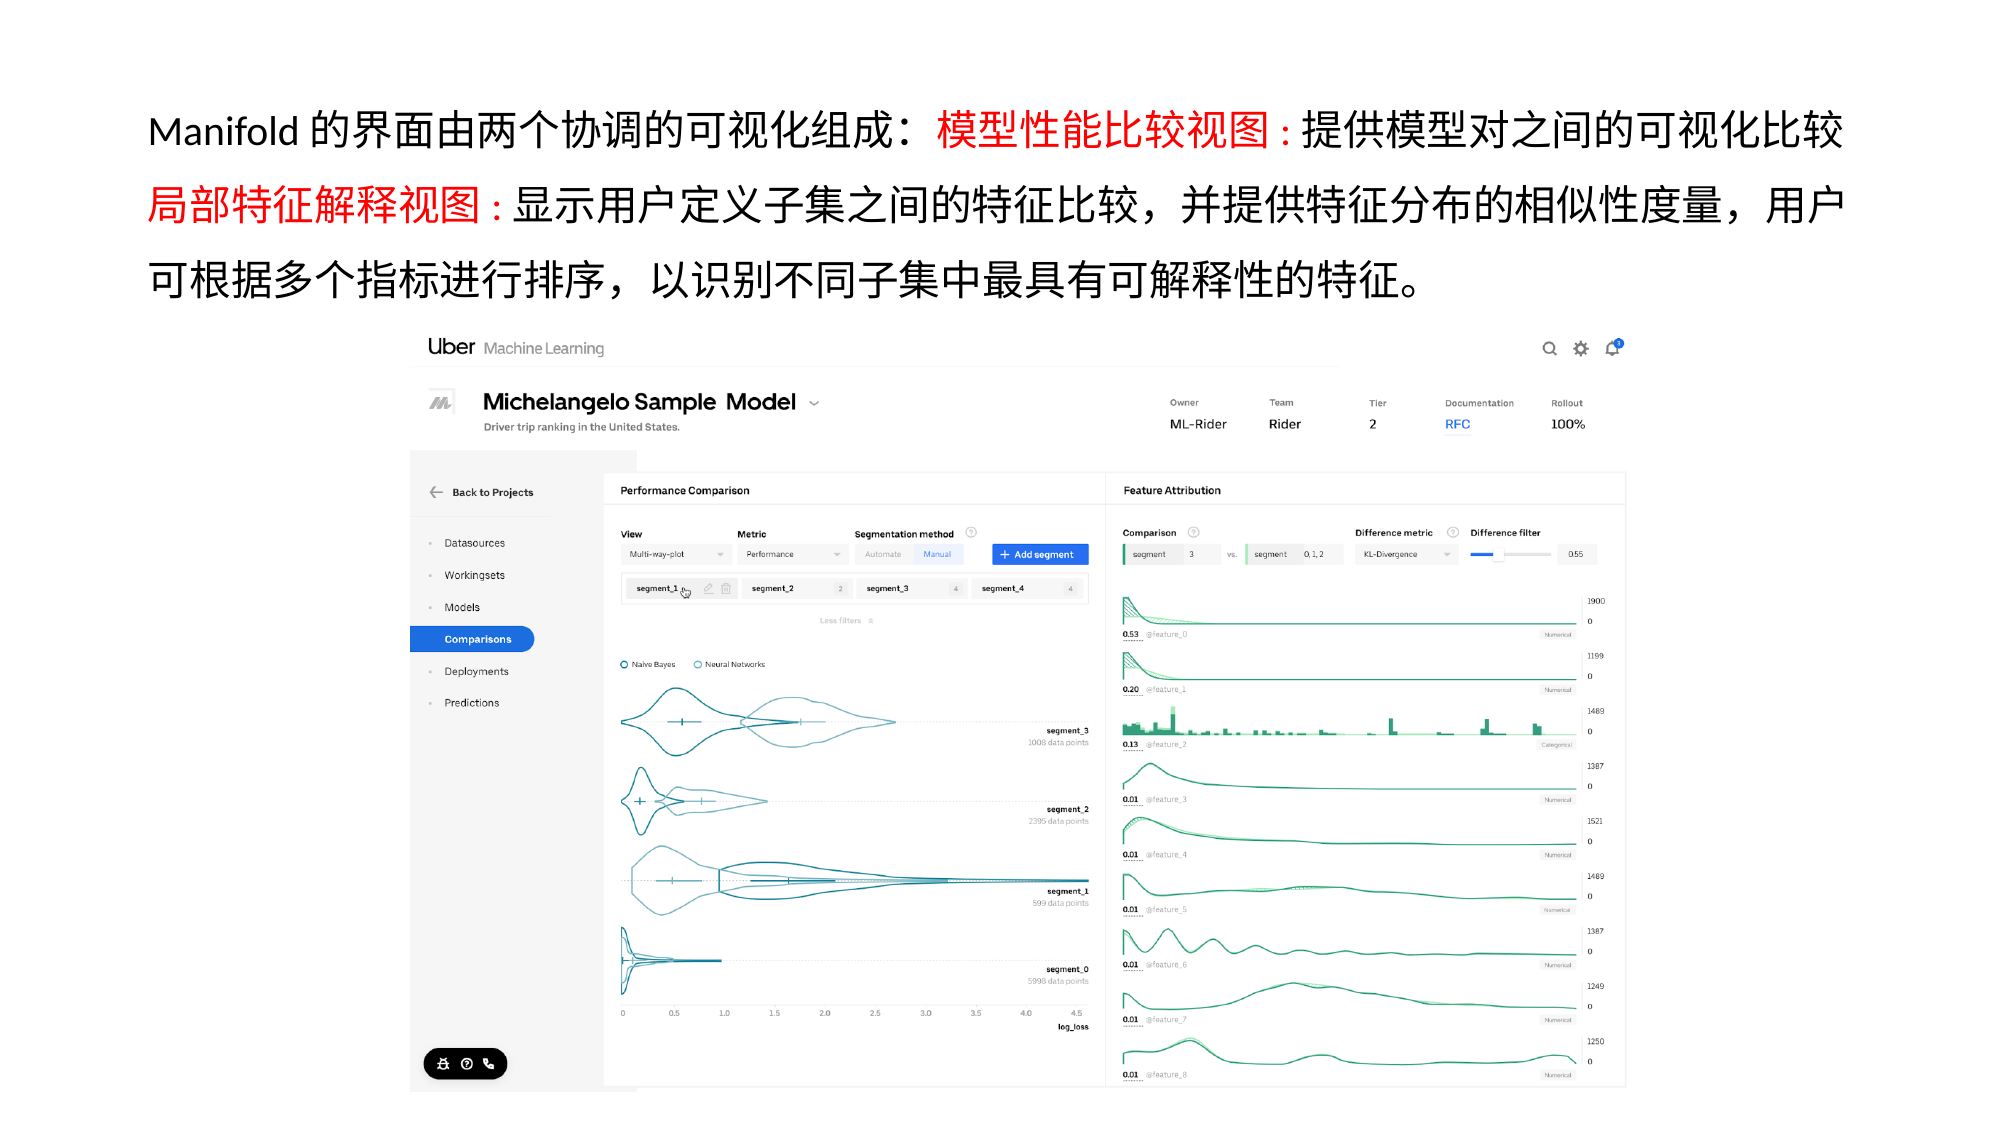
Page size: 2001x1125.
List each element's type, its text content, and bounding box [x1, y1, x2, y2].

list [139, 333, 1910, 1092]
text_box Manifold的界面由两个协调的可视化组成：模型性能比较视图:提供模型对之间的可视化比较 局部特征解释视图:显示用户定义子集之间的特征比较，并提供特征分布的相似性度量，用户可根据多个指标进行排序，以识别不同子集中最具有可解释性的特征。 [57, 71, 1881, 312]
